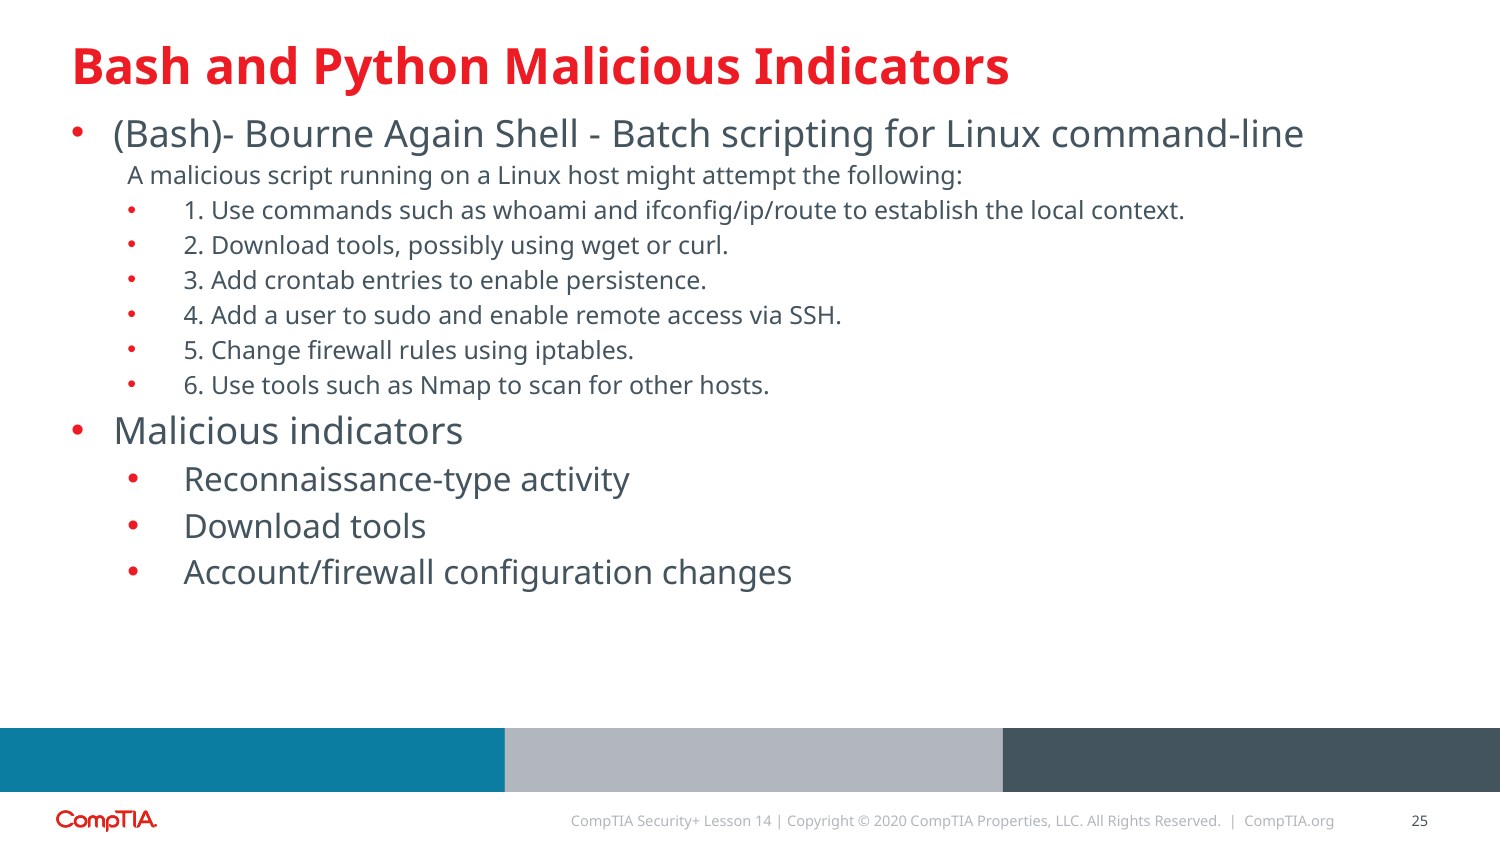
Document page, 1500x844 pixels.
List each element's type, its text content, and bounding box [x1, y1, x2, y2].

title Bash and Python Malicious Indicators [56, 12, 1444, 117]
footer CompTIA Security+ Lesson 14 | Copyright © 2020 CompTIA Properties, LLC. All Rights Reserved. | CompTIA.org [174, 798, 1351, 844]
slide_number 25 [1364, 798, 1444, 844]
picture [505, 728, 1500, 792]
list (Bash)- Bourne Again Shell - Batch scripting for Linux command-line A malicious script running on a Linux host might attempt the following: 1. Use commands such as whoami and ifconfig/ip/route to establish the local context. 2. Download tools, possibly using wget or curl. 3. Add crontab entries to enable persistence. 4. Add a user to sudo and enable remote access via SSH. 5. Change firewall rules using iptables. 6. Use tools such as Nmap to scan for other hosts. Malicious indicators Reconnaissance-type activity Download tools Account/firewall configuration changes [56, 117, 1407, 706]
